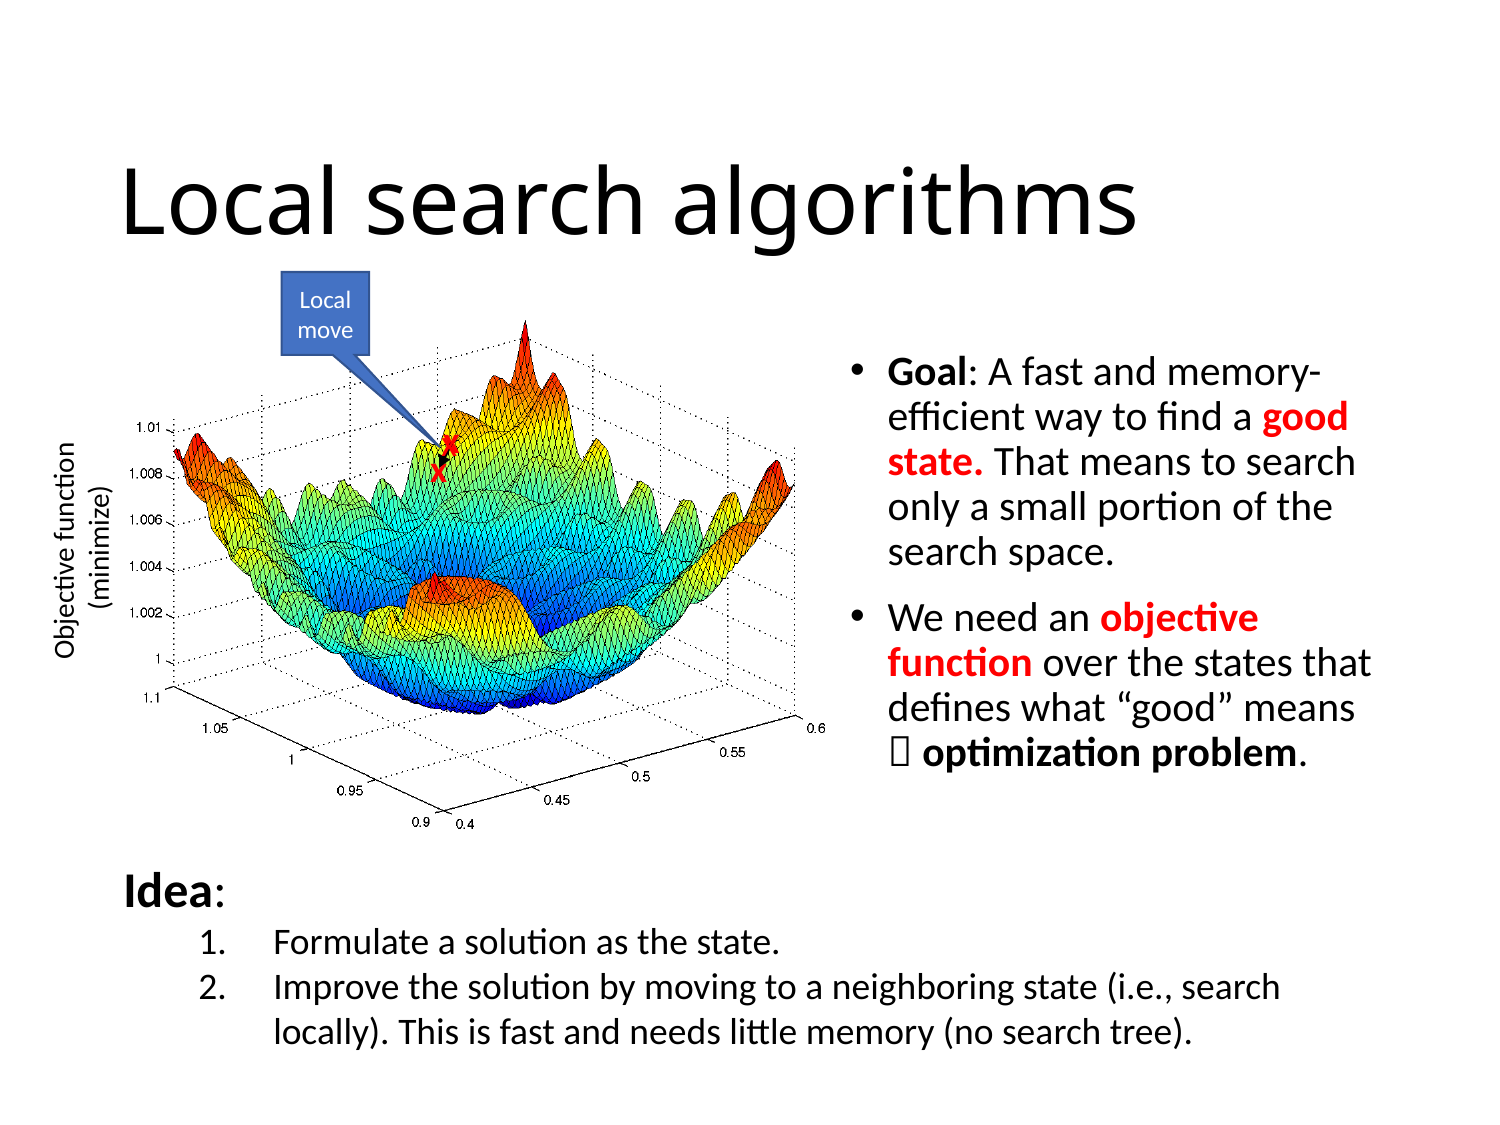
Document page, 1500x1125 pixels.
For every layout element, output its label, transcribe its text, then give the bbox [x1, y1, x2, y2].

picture [95, 274, 863, 876]
text_box Idea: Formulate a solution as the state. Improve the solution by moving to a neighboring state (i.e., search locally). This is fast and needs little memory (no search tree). [108, 849, 1413, 1060]
title Local search algorithms [103, 96, 1397, 274]
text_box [438, 443, 452, 468]
text_box Objective function (minimize) [37, 340, 95, 756]
list Goal: A fast and memory-efficient way to find a good state. That means to search only a small portion of the search space. We need an objective function over the states that defines what “good” means  optimization problem. [835, 236, 1413, 849]
text_box Local move [280, 270, 371, 274]
